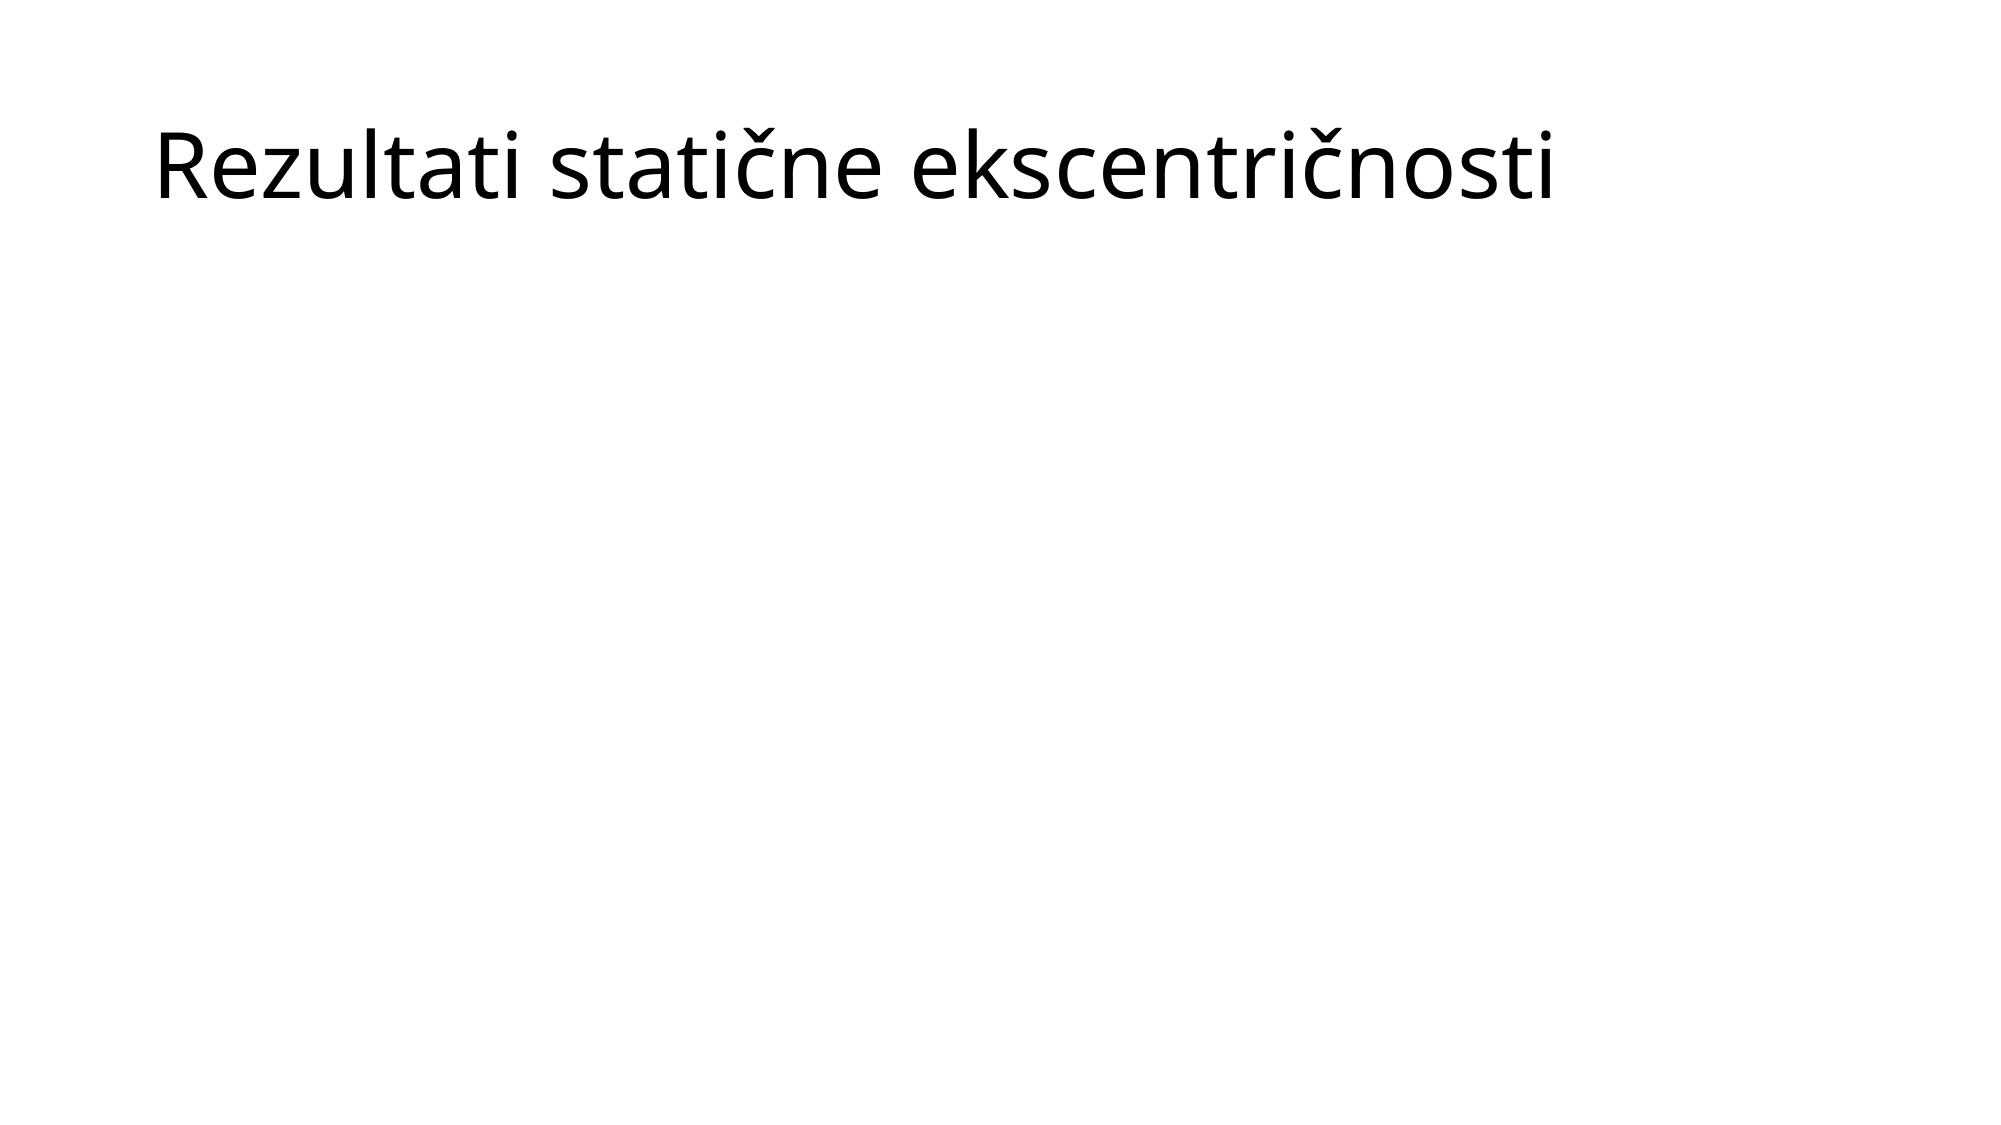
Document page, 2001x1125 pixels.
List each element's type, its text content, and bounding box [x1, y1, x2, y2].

title Rezultati statične ekscentričnosti [137, 59, 1863, 278]
